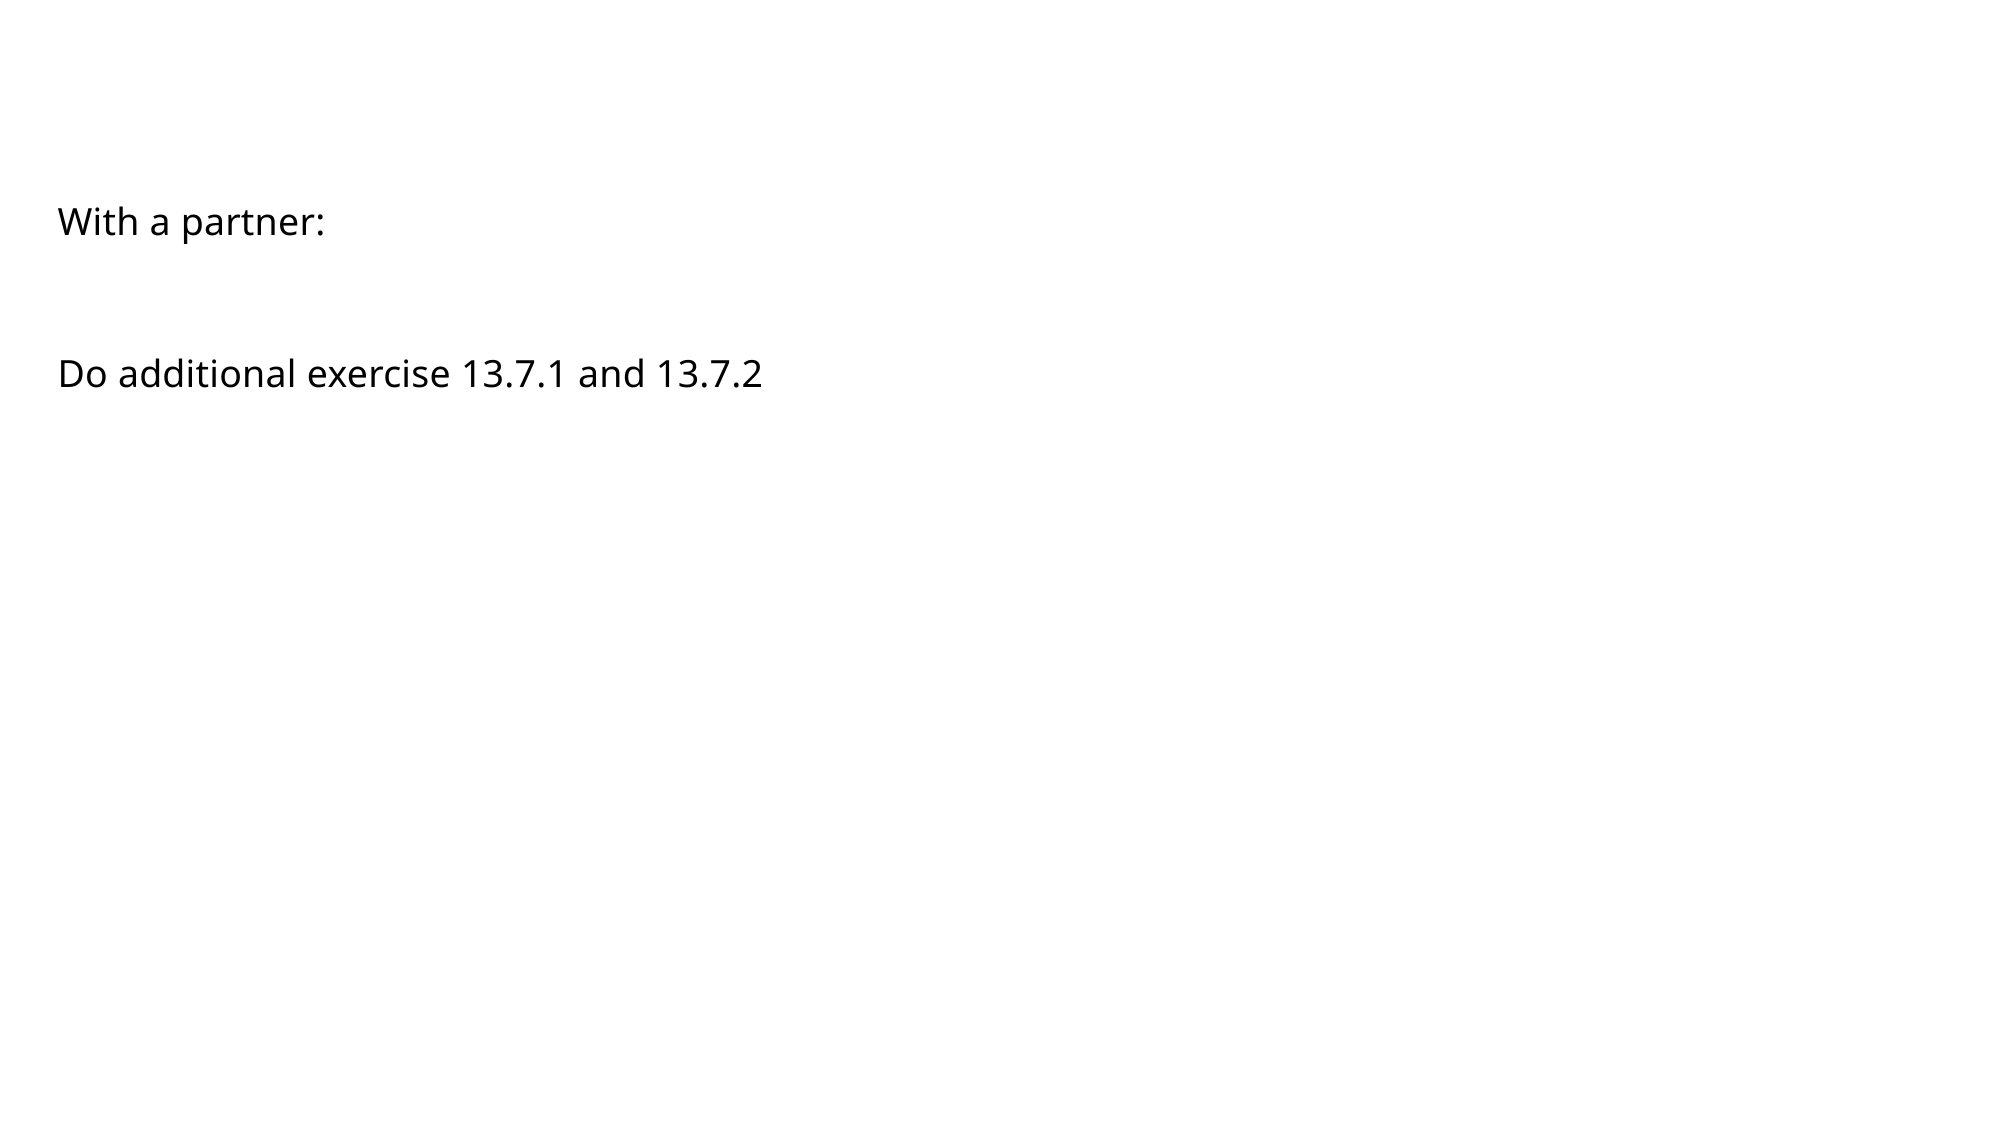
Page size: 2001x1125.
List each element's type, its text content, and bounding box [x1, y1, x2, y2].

list With a partner: Do additional exercise 13.7.1 and 13.7.2 [42, 193, 1955, 1028]
